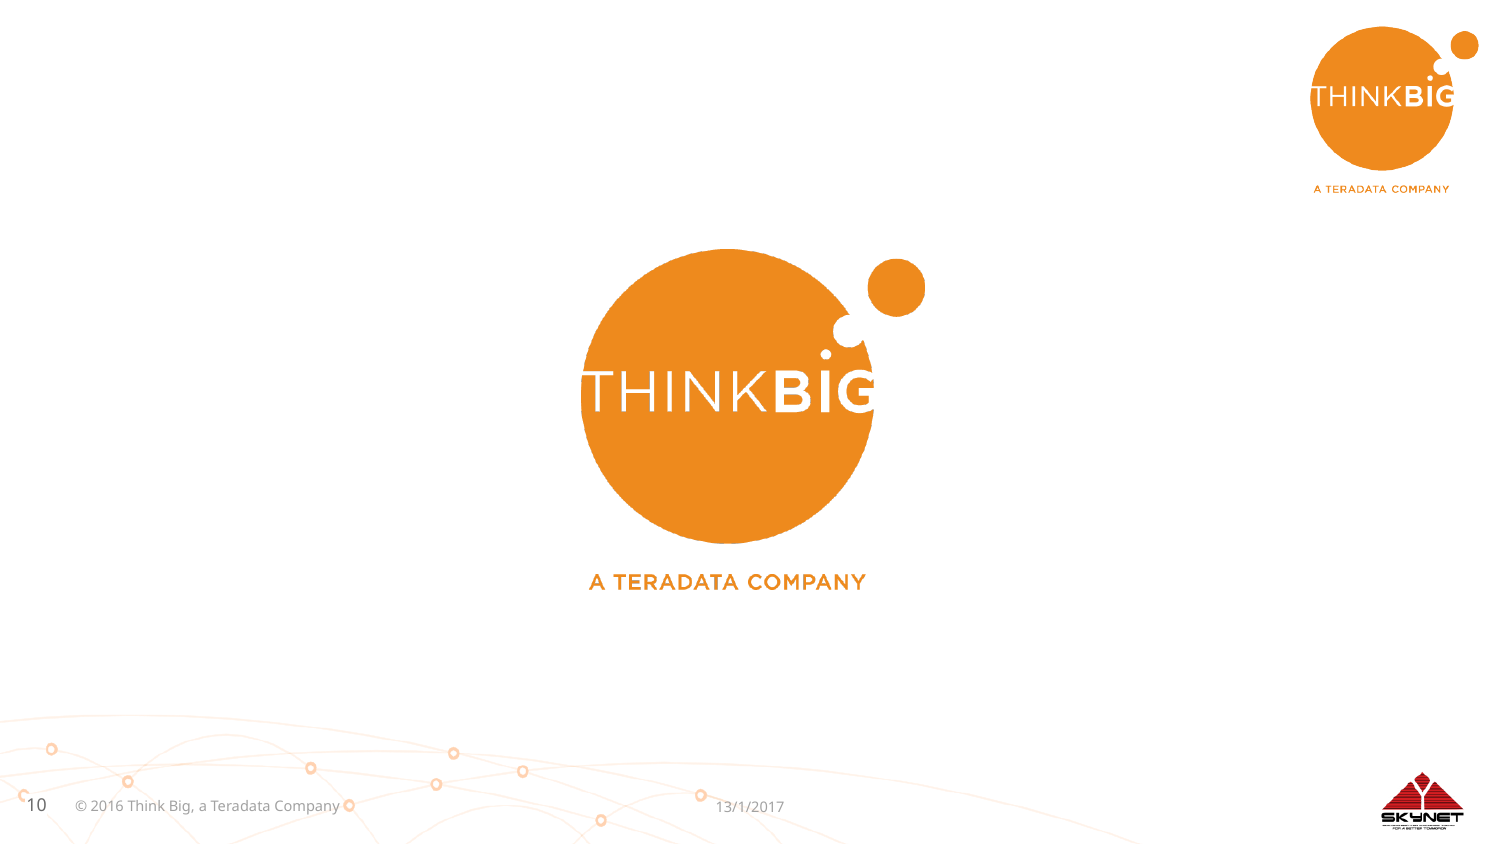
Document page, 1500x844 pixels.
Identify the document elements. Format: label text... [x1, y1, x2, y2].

picture [575, 249, 925, 595]
footer © 2016 Think Big, a Teradata Company [75, 796, 365, 815]
picture [1344, 726, 1500, 844]
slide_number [575, 797, 925, 816]
picture [1310, 26, 1479, 193]
picture [0, 702, 1261, 844]
